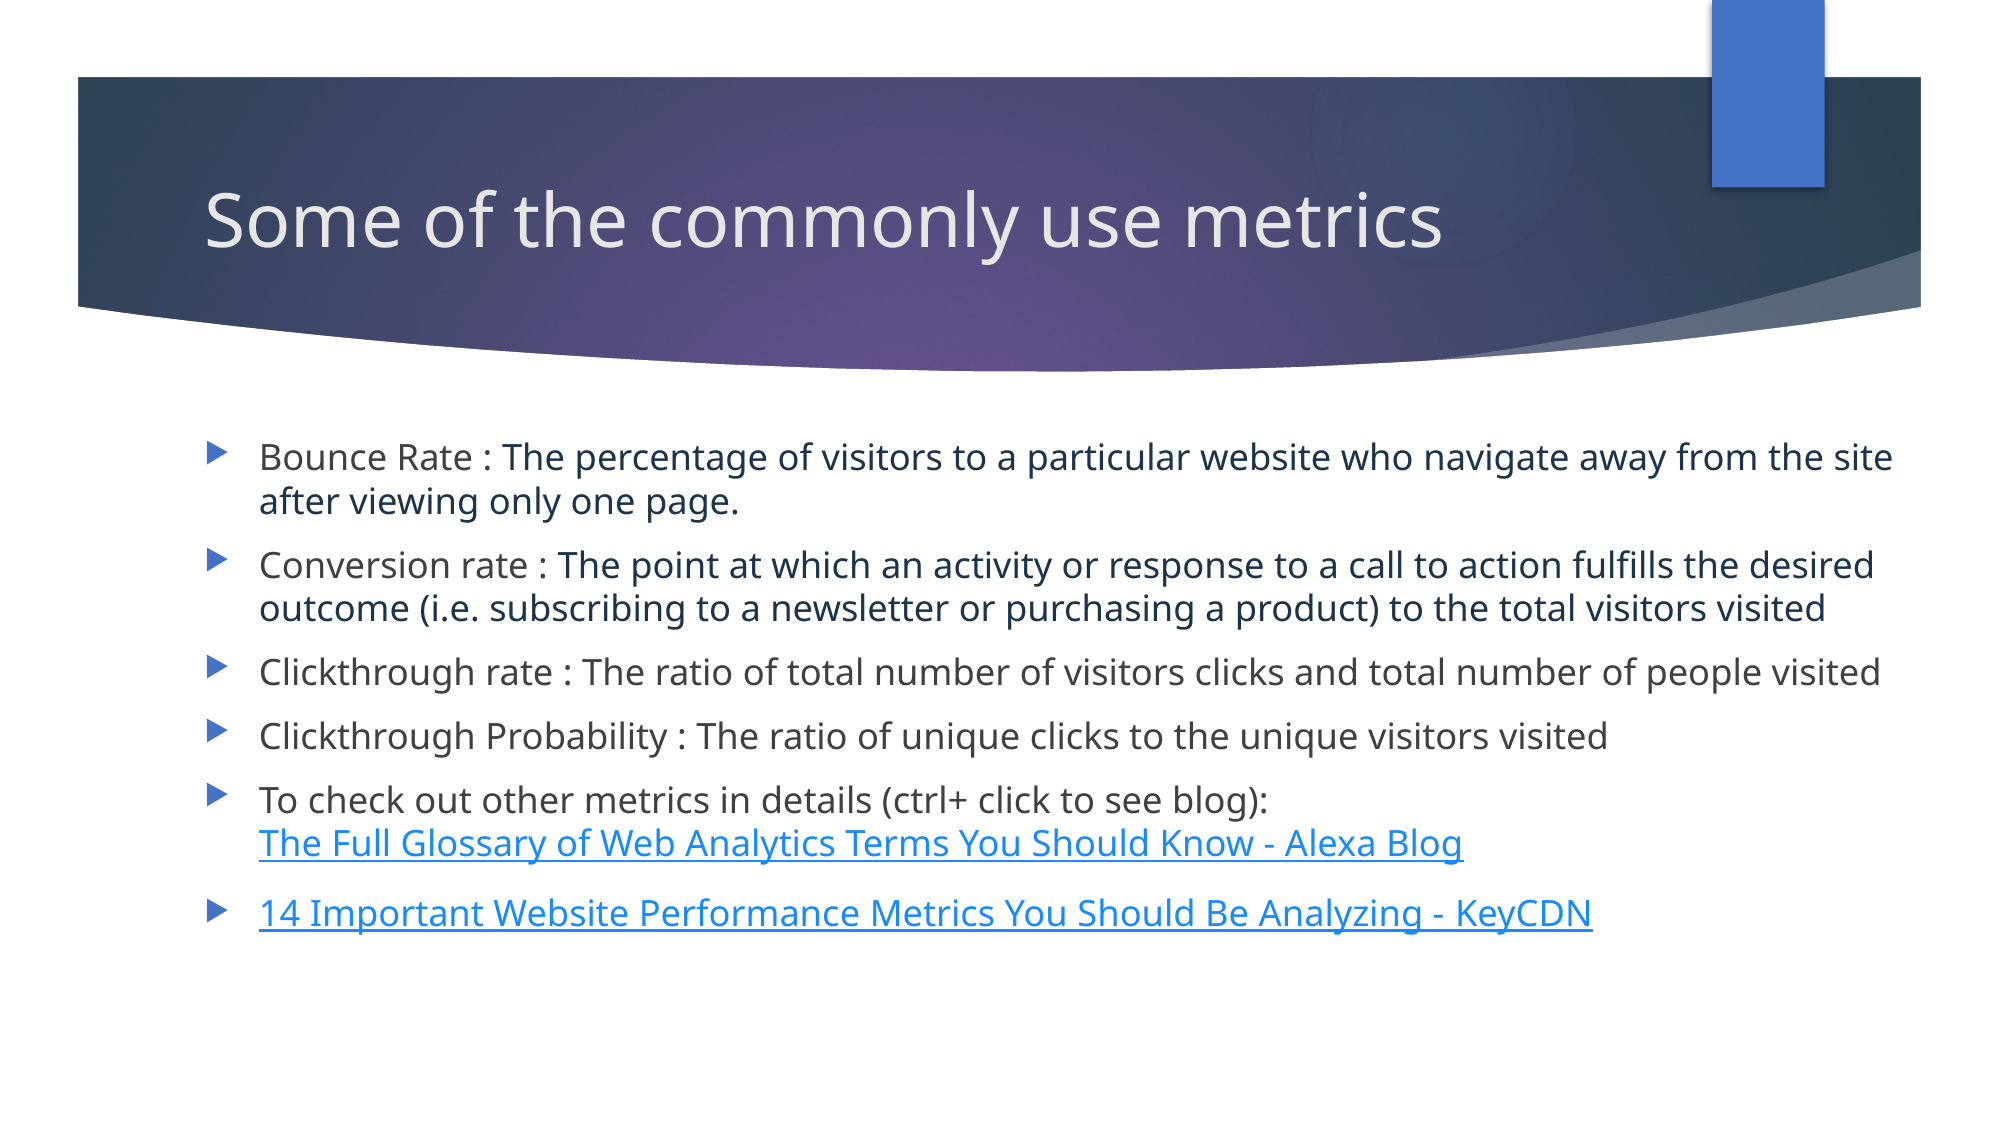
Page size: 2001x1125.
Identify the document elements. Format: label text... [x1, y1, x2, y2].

title Some of the commonly use metrics [189, 159, 1627, 276]
list Bounce Rate : The percentage of visitors to a particular website who navigate away from the site after viewing only one page. Conversion rate : The point at which an activity or response to a call to action fulfills the desired outcome (i.e. subscribing to a newsletter or purchasing a product) to the total visitors visited Clickthrough rate : The ratio of total number of visitors clicks and total number of people visited Clickthrough Probability : The ratio of unique clicks to the unique visitors visited To check out other metrics in details (ctrl+ click to see blog): The Full Glossary of Web Analytics Terms You Should Know - Alexa Blog 14 Important Website Performance Metrics You Should Be Analyzing - KeyCDN [189, 427, 1923, 988]
